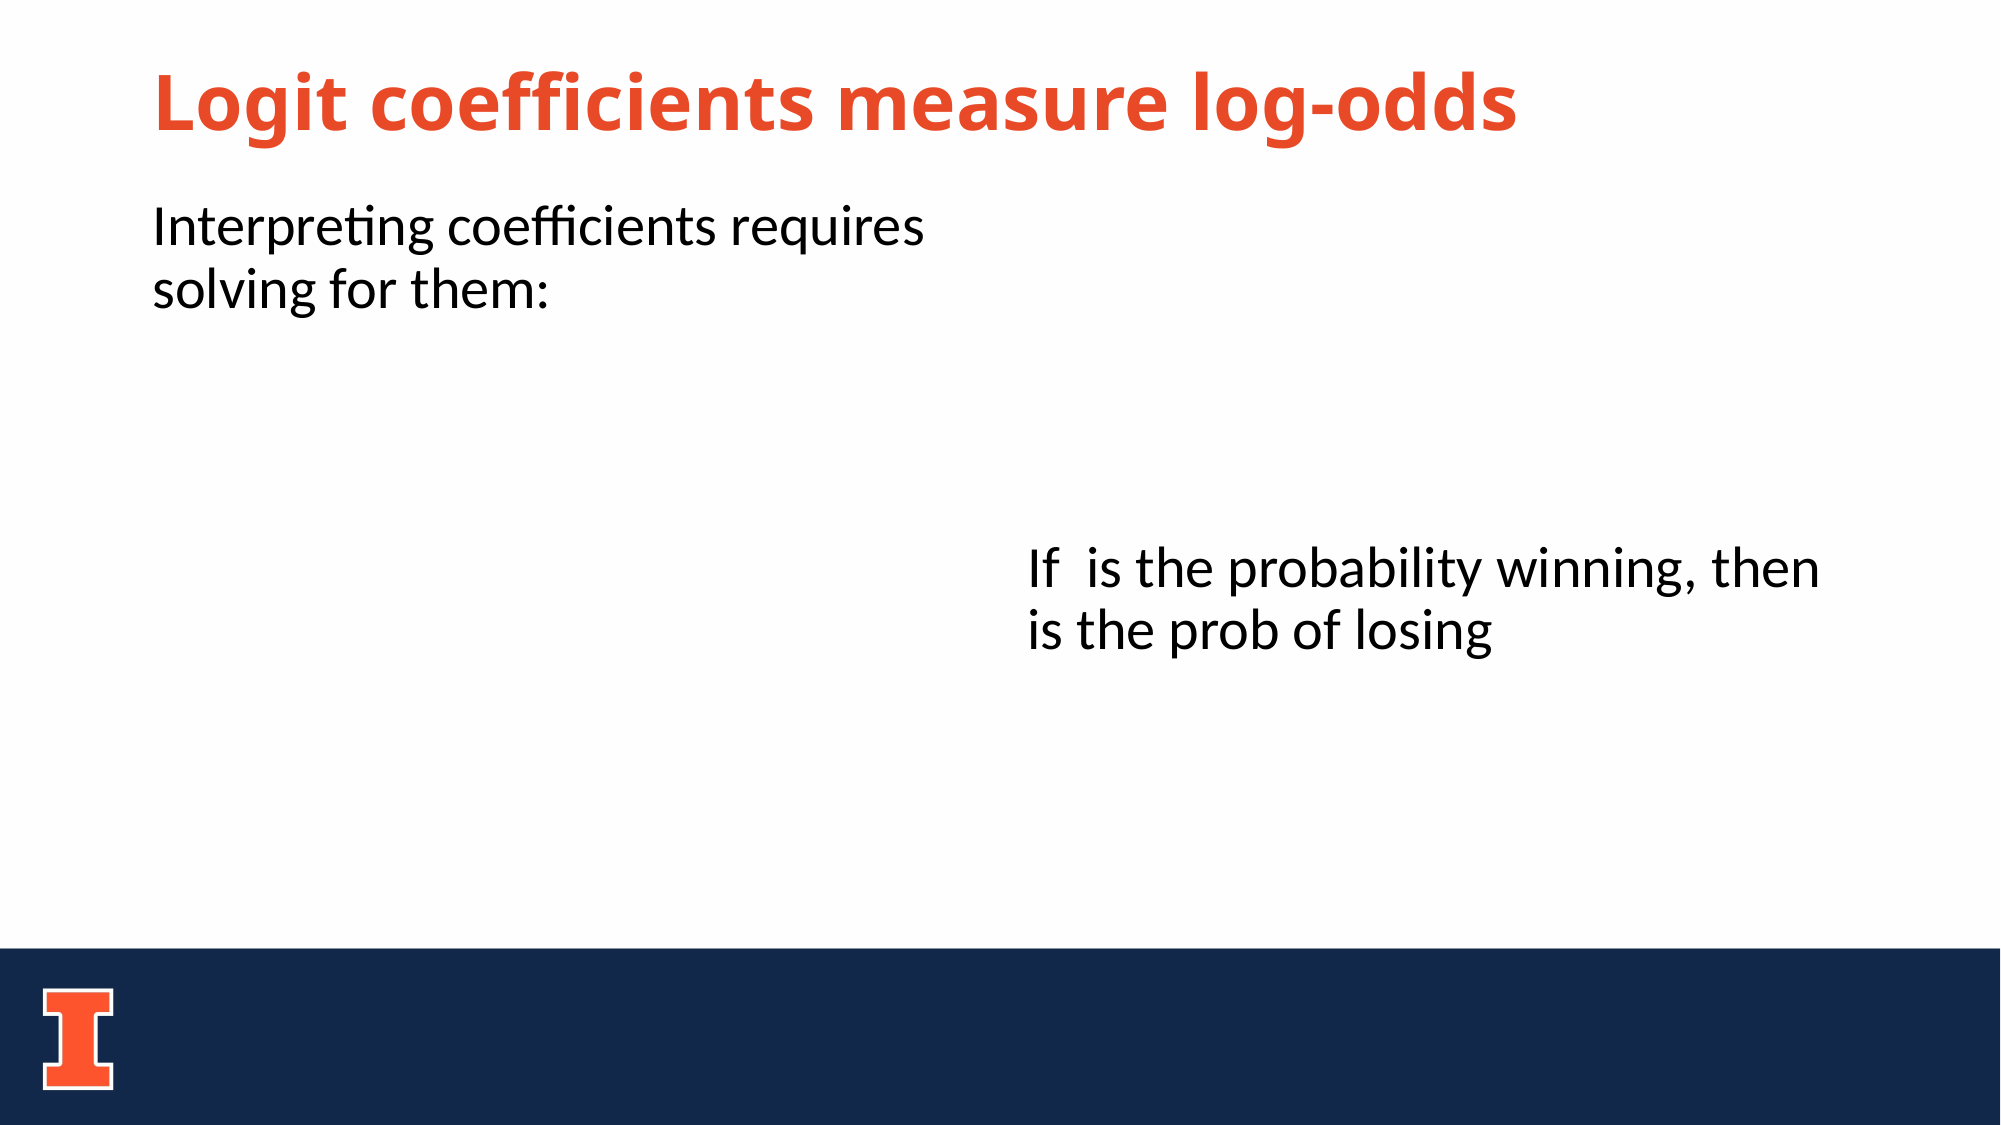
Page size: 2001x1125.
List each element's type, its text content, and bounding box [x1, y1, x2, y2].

picture [0, 0, 2001, 1125]
title Logit coefficients measure log-odds [137, 56, 1863, 155]
